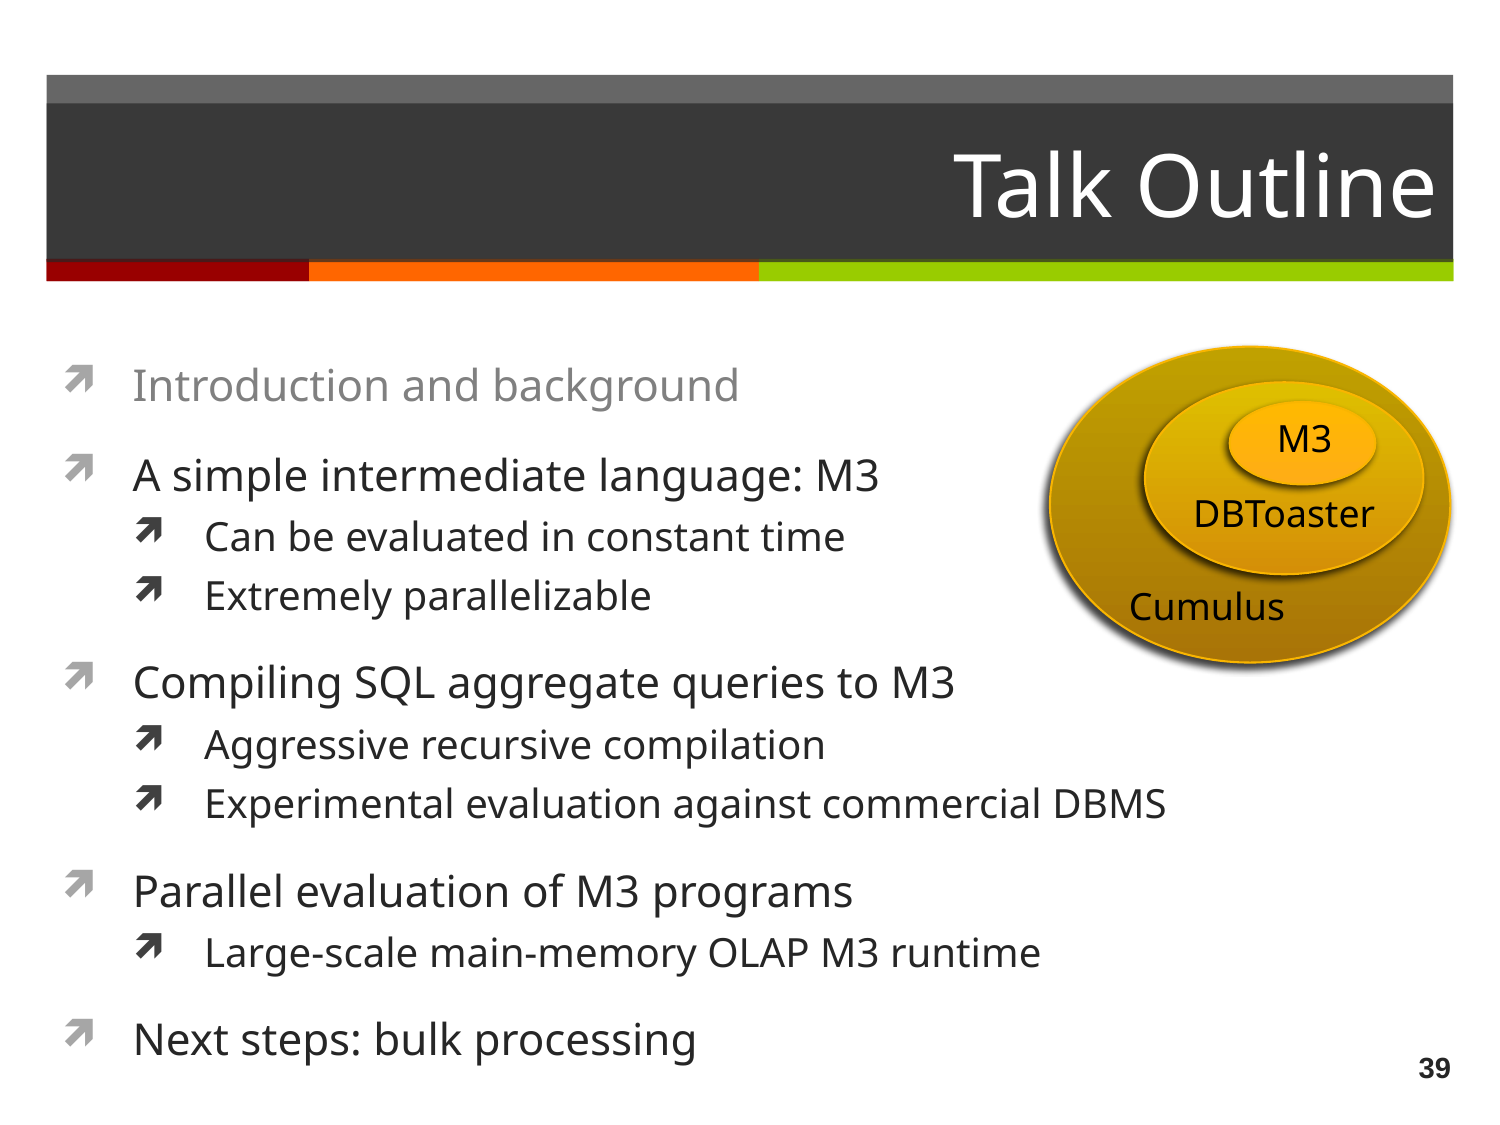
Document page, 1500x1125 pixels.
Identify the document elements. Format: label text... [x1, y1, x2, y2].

list Introduction and background A simple intermediate language: M3 Can be evaluated in constant time Extremely parallelizable Compiling SQL aggregate queries to M3 Aggressive recursive compilation Experimental evaluation against commercial DBMS Parallel evaluation of M3 programs Large-scale main-memory OLAP M3 runtime Next steps: bulk processing [46, 349, 1454, 1076]
text_box Cumulus [1114, 575, 1300, 635]
text_box M3 [1262, 407, 1348, 468]
text_box [1264, 400, 1341, 407]
text_box [1208, 345, 1292, 349]
text_box [1228, 407, 1377, 483]
title Talk Outline [46, 103, 1454, 263]
text_box DBToaster [1178, 483, 1391, 543]
